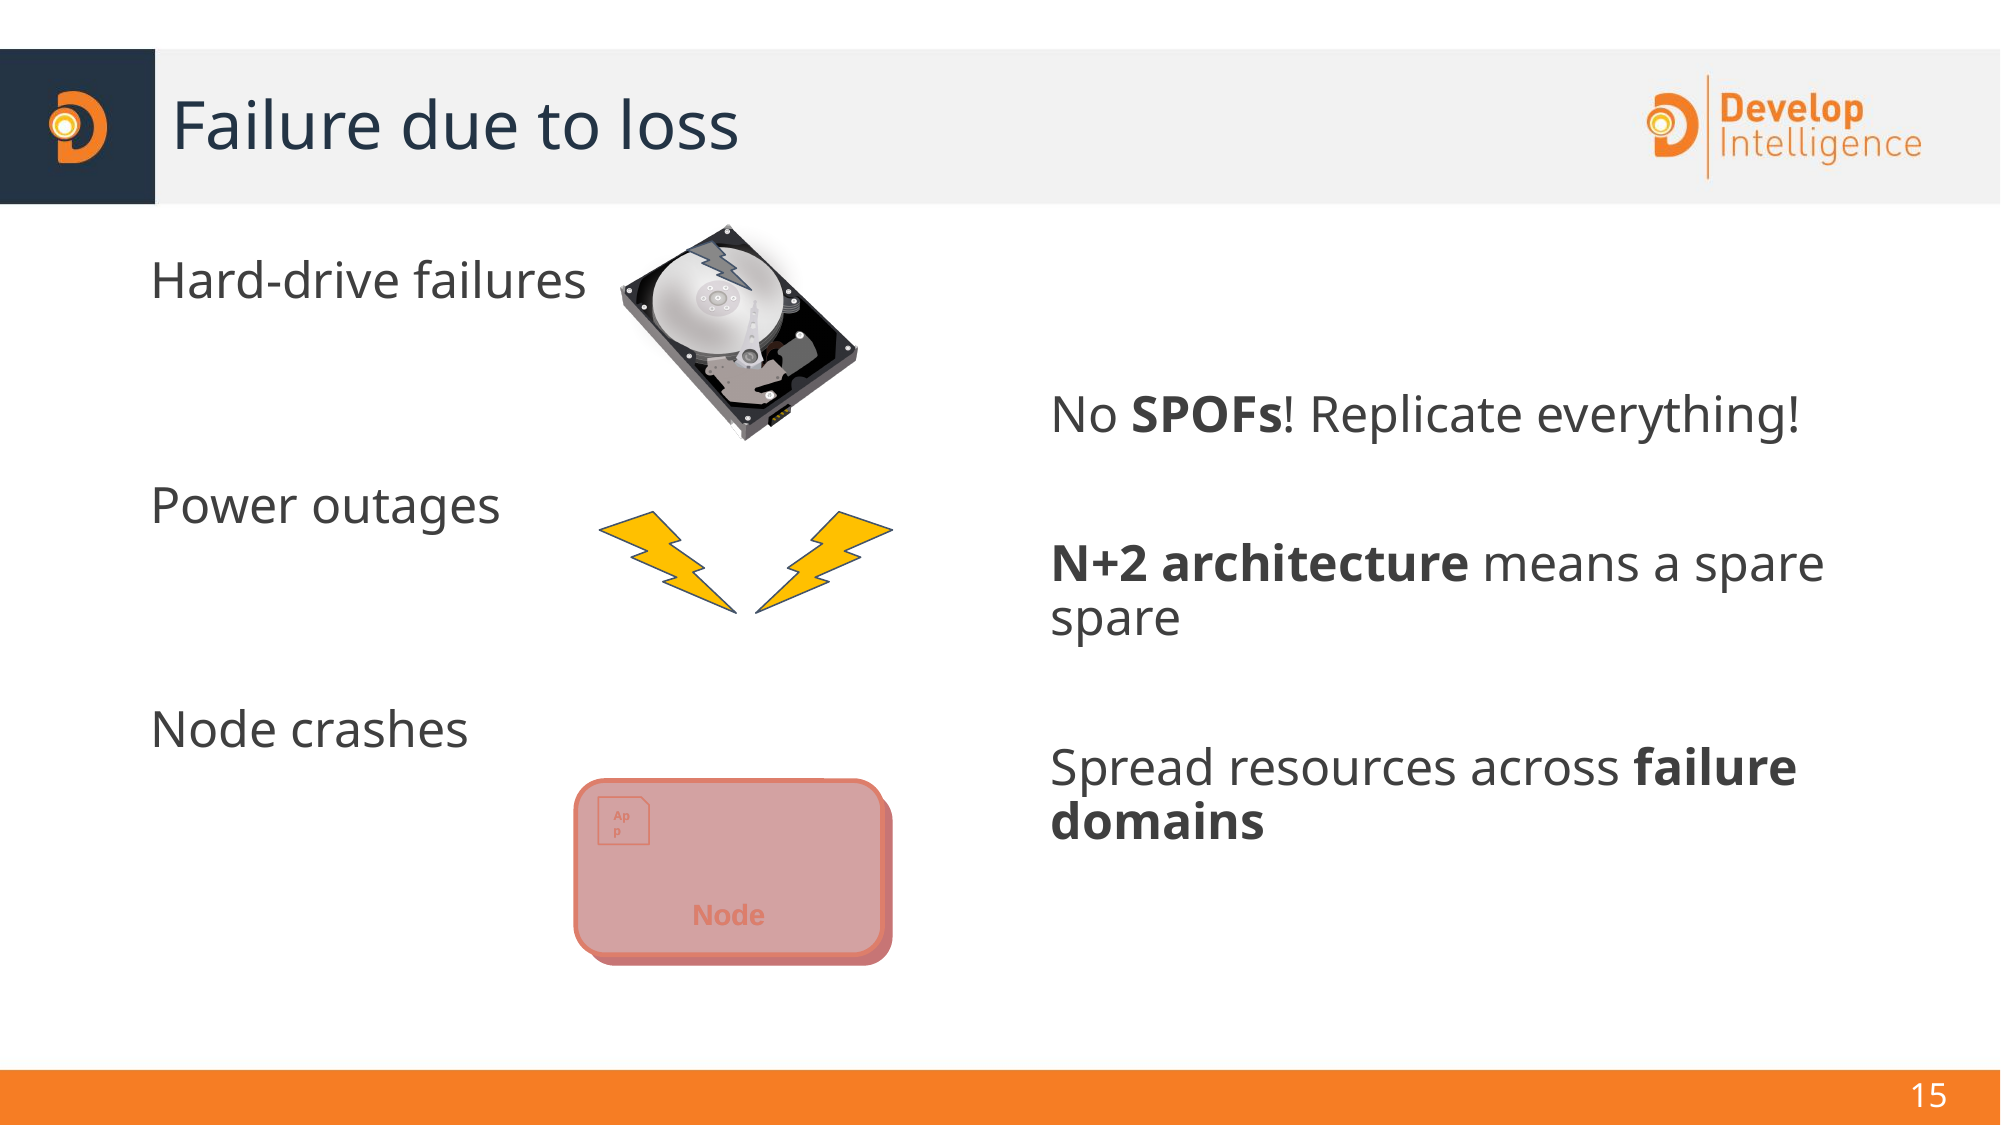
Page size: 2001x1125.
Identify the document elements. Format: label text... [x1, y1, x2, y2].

slide_number ‹#› [1860, 1072, 1998, 1122]
title Failure due to loss [156, 53, 1999, 203]
picture [0, 0, 2001, 1125]
text_box [755, 511, 893, 614]
text_box [599, 511, 737, 614]
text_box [575, 780, 883, 956]
list Hard-drive failures Power outages Node crashes [135, 248, 871, 1016]
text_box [575, 780, 893, 966]
list No SPOFs! Replicate everything! N+2 architecture means a spare spare Spread resources across failure domains [1035, 235, 1873, 1004]
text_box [620, 218, 858, 441]
